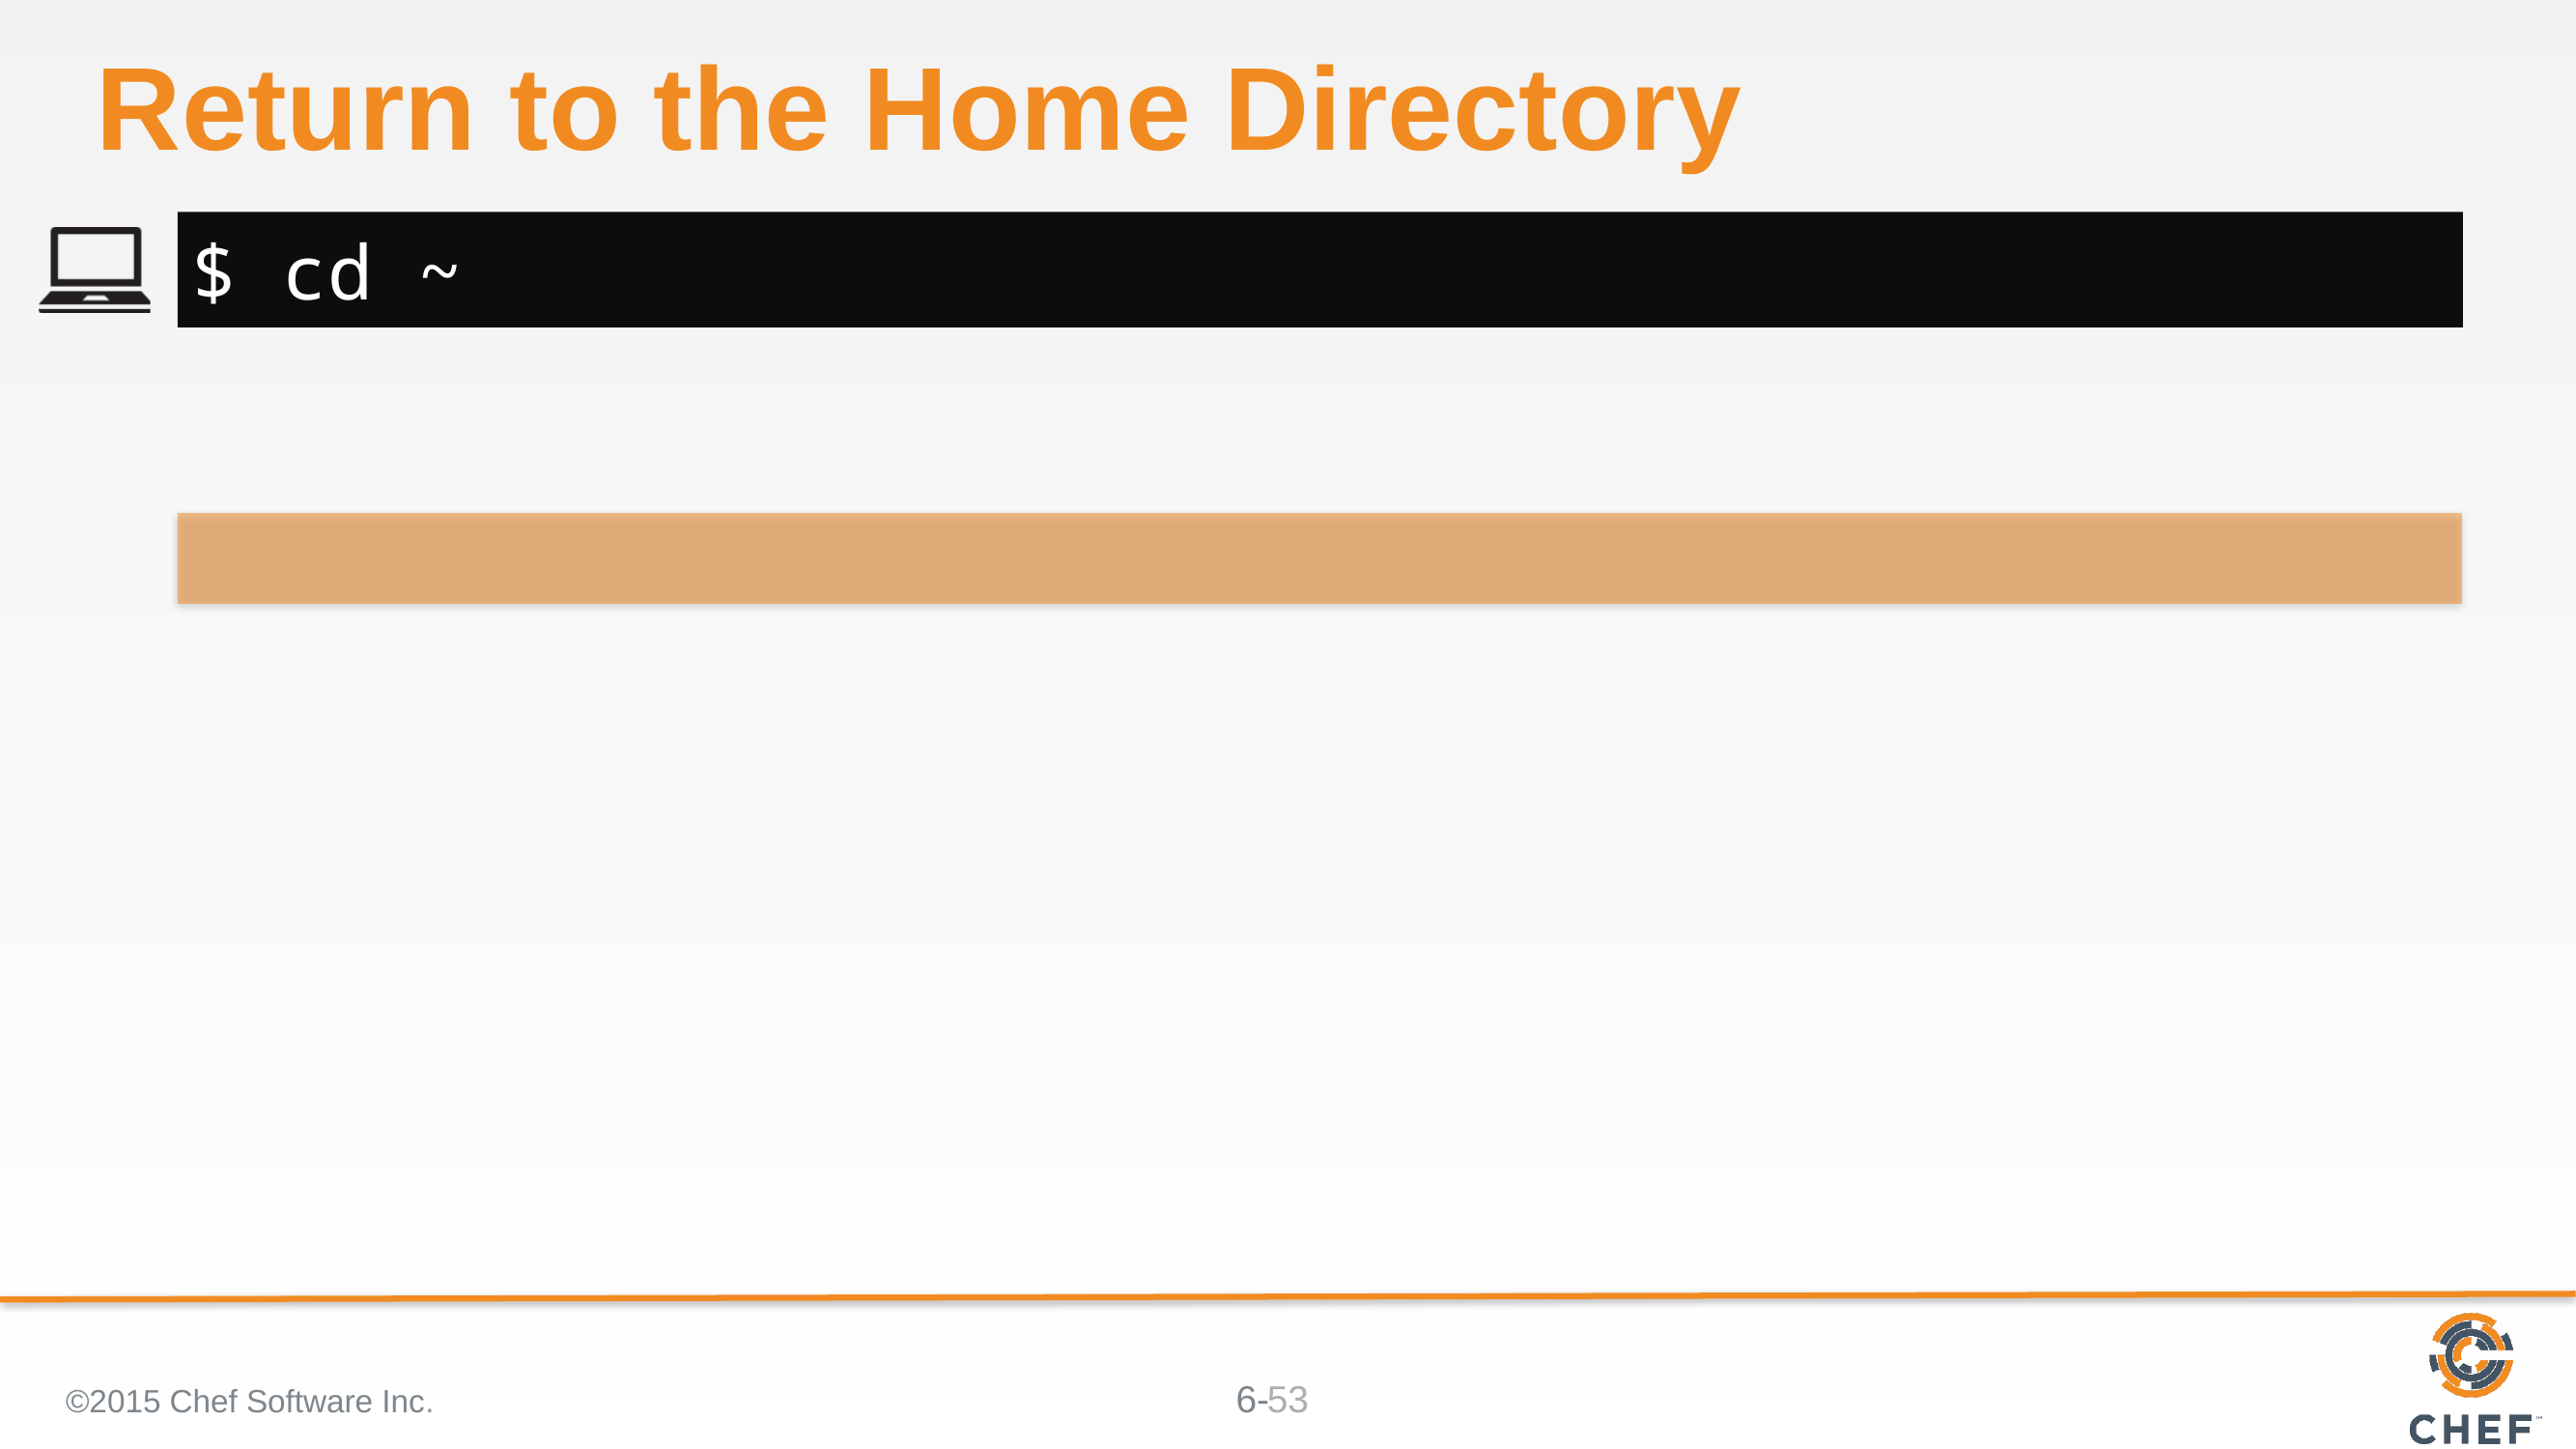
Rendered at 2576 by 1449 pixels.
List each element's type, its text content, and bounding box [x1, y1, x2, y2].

footer ©2015 Chef Software Inc. [51, 1359, 952, 1440]
slide_number 53 [998, 1359, 1578, 1437]
title Return to the Home Directory [96, 48, 2463, 180]
list $ cd ~ [177, 212, 2463, 327]
picture [2399, 1297, 2550, 1449]
